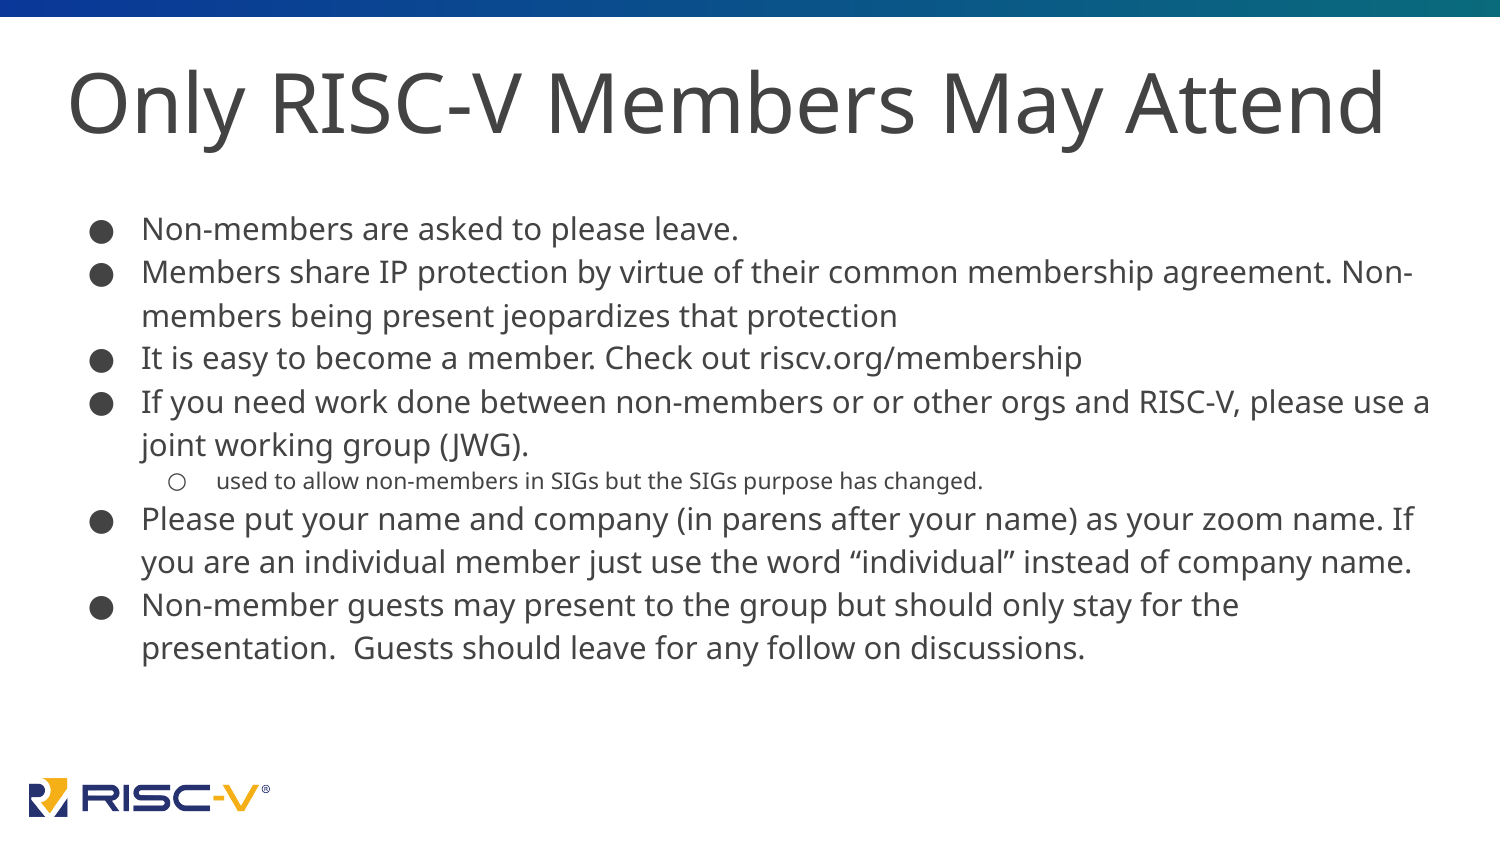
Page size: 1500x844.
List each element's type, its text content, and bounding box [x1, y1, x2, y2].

title Only RISC-V Members May Attend [51, 35, 1449, 159]
list Non-members are asked to please leave. Members share IP protection by virtue of their common membership agreement. Non-members being present jeopardizes that protection It is easy to become a member. Check out riscv.org/membership If you need work done between non-members or or other orgs and RISC-V, please use a joint working group (JWG). used to allow non-members in SIGs but the SIGs purpose has changed. Please put your name and company (in parens after your name) as your zoom name. If you are an individual member just use the word “individual” instead of company name. Non-member guests may present to the group but should only stay for the presentation. Guests should leave for any follow on discussions. [51, 189, 1449, 750]
picture [29, 778, 270, 817]
